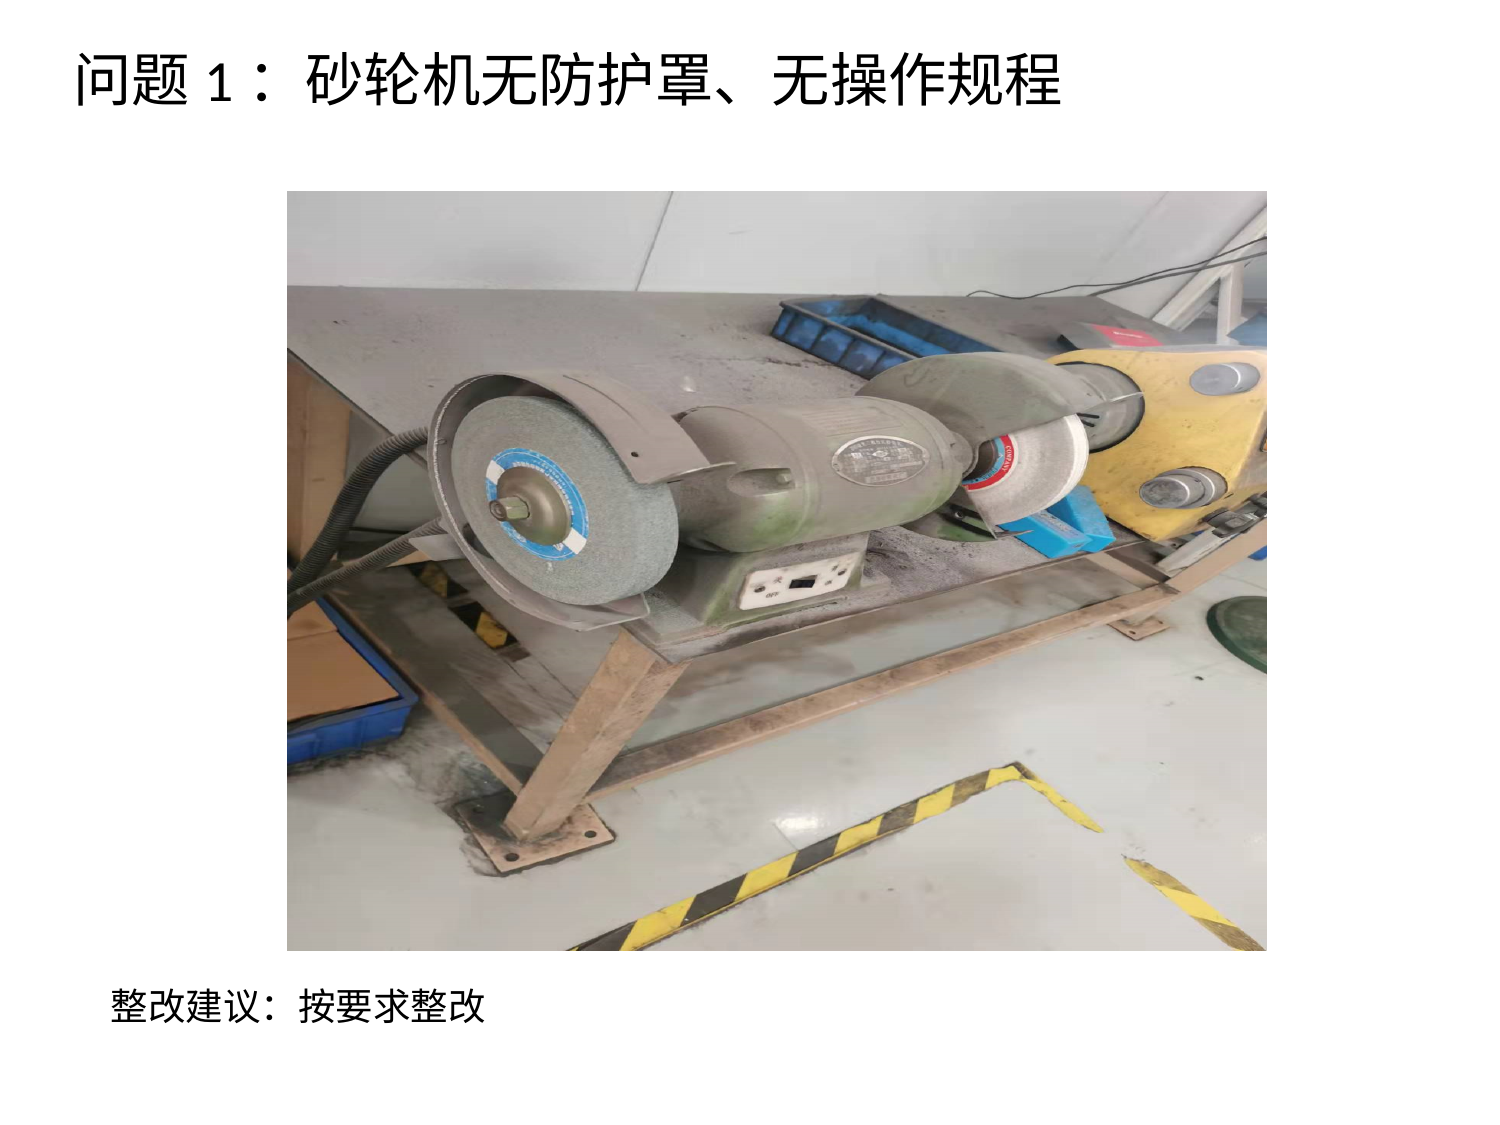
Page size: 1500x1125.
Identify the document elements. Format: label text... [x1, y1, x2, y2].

picture [286, 191, 1268, 952]
title 问题1：砂轮机无防护罩、无操作规程 [58, 35, 1409, 122]
text_box 整改建议：按要求整改 [95, 976, 1400, 1036]
